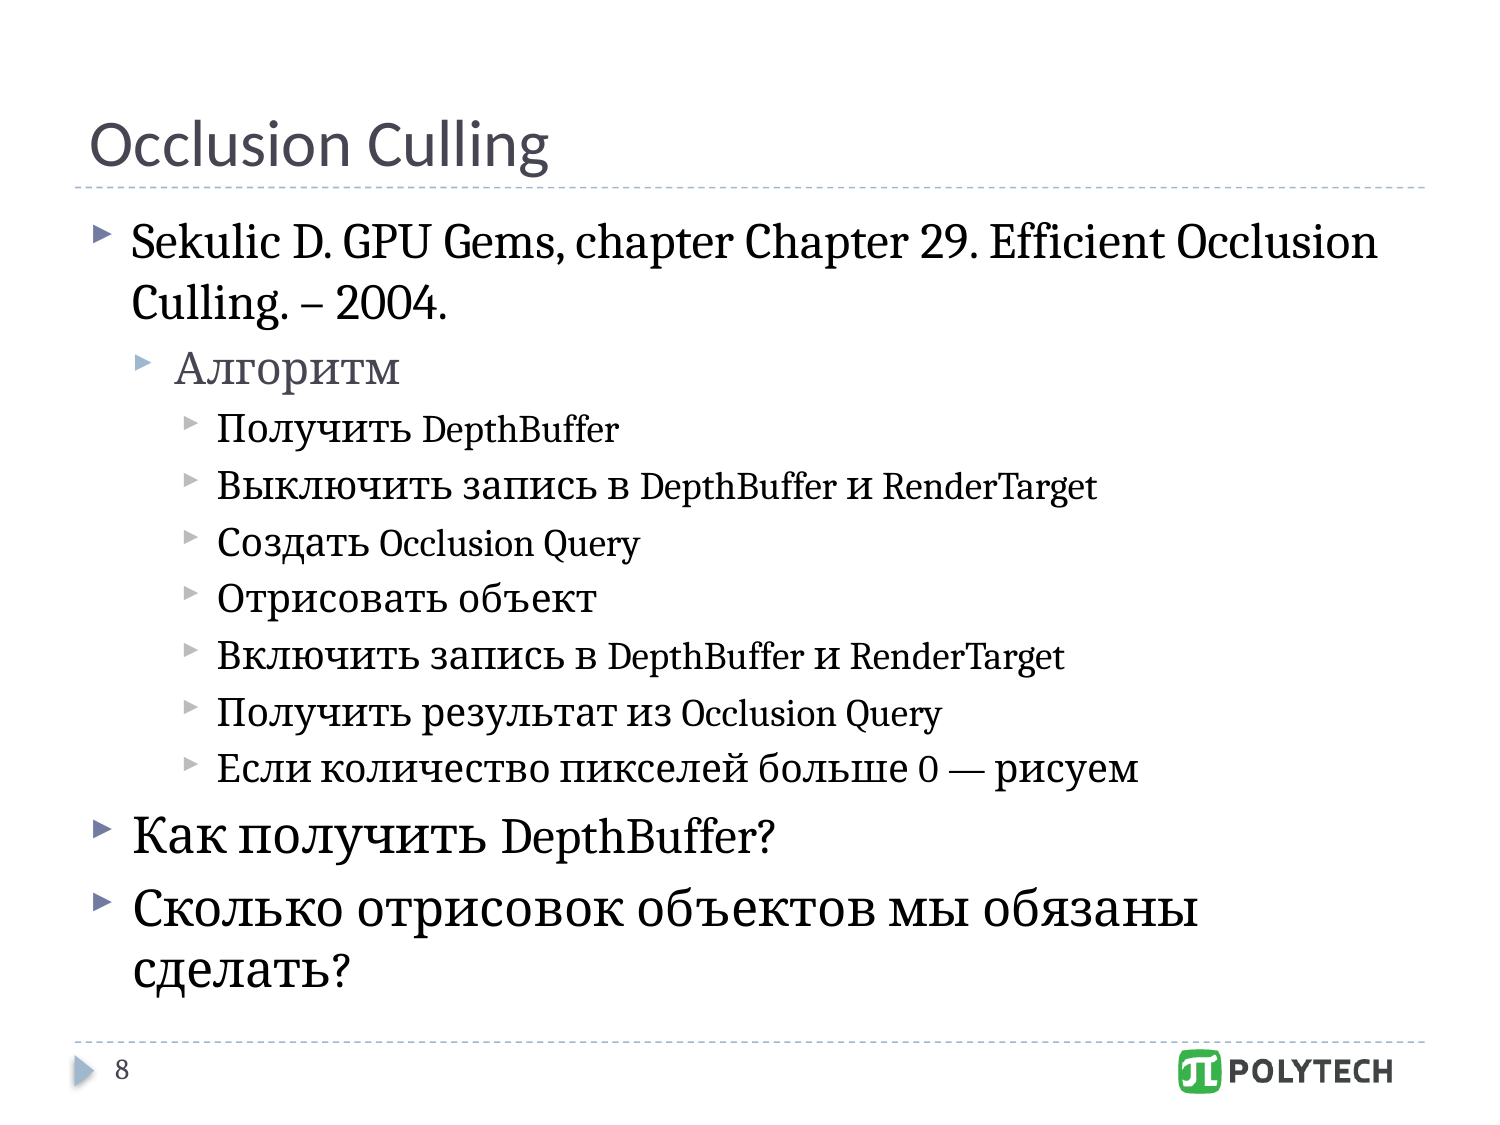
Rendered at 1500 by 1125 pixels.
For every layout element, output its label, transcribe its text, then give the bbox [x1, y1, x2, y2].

slide_number 8 [100, 1042, 426, 1103]
title Occlusion Сulling [75, 24, 1425, 188]
picture [1166, 1039, 1403, 1103]
list Sekulic D. GPU Gems, chapter Chapter 29. Efficient Occlusion Culling. – 2004. Алгоритм Получить DepthBuffer Выключить запись в DepthBuffer и RenderTarget Создать Occlusion Query Отрисовать объект Включить запись в DepthBuffer и RenderTarget Получить результат из Occlusion Query Если количество пикселей больше 0 — рисуем Как получить DepthBuffer? Сколько отрисовок объектов мы обязаны сделать? [75, 200, 1425, 1010]
